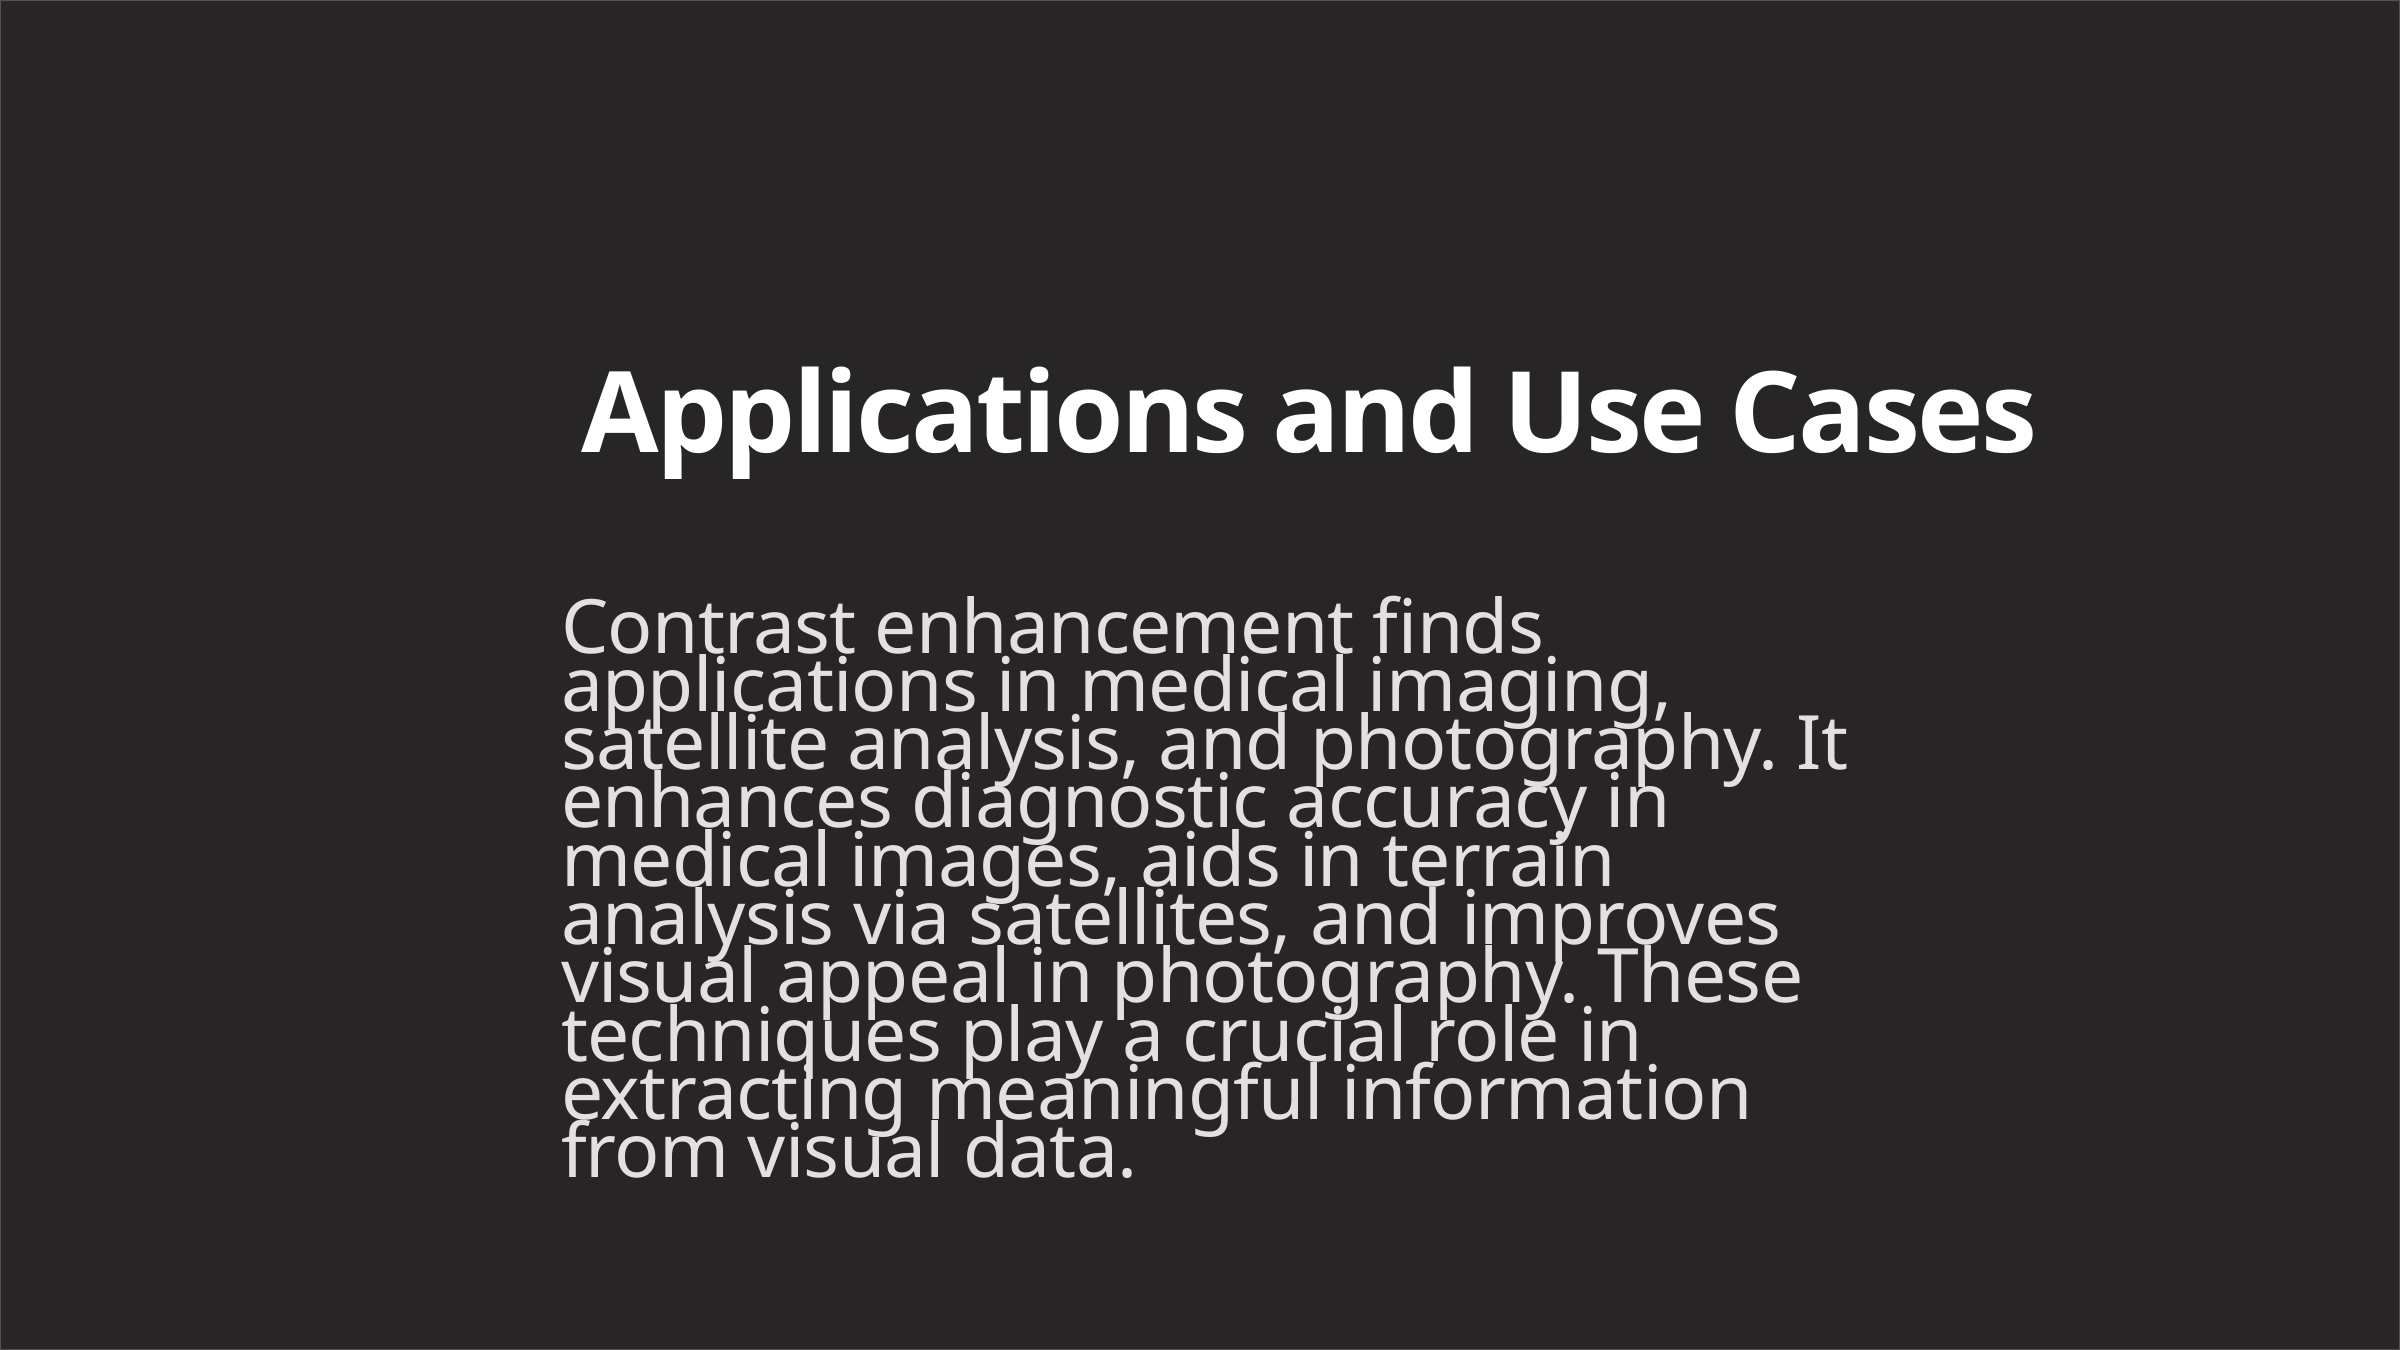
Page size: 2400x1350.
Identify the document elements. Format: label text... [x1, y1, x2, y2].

text_box Applications and Use Cases [566, 353, 1751, 572]
text_box [0, 0, 2400, 1350]
text_box Contrast enhancement finds applications in medical imaging, satellite analysis, and photography. It enhances diagnostic accuracy in medical images, aids in terrain analysis via satellites, and improves visual appeal in photography. These techniques play a crucial role in extracting meaningful information from visual data. [546, 602, 1912, 836]
